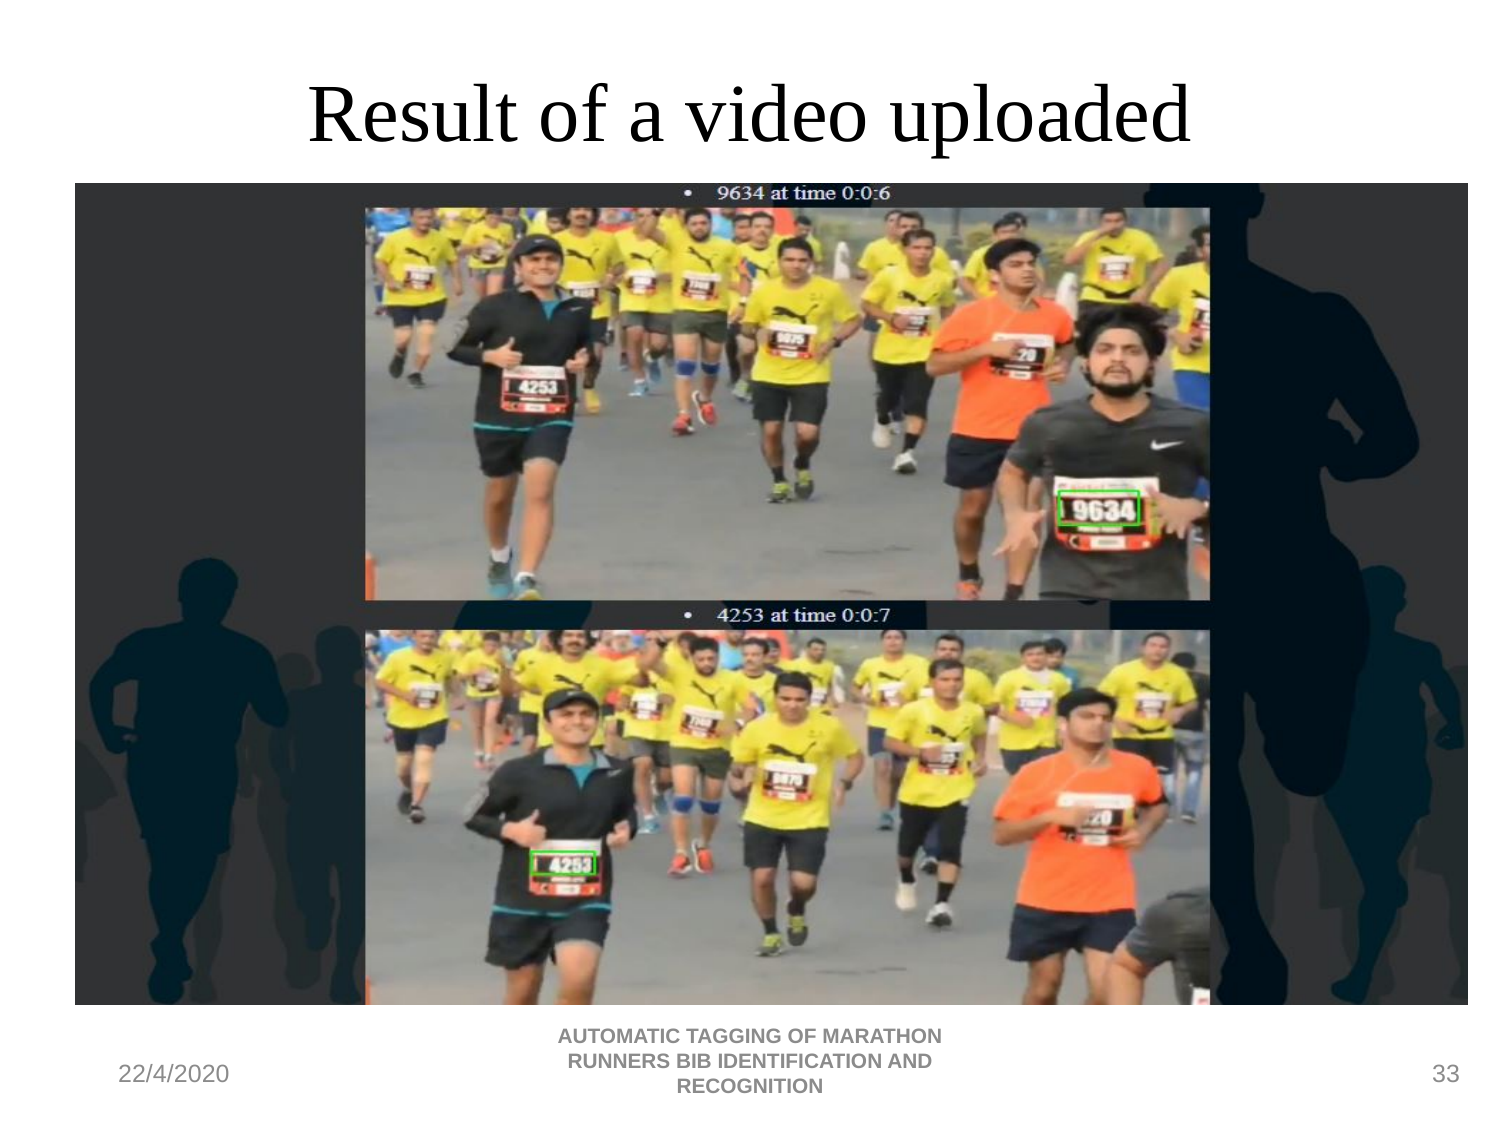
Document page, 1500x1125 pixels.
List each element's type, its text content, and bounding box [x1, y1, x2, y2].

footer AUTOMATIC TAGGING OF MARATHON RUNNERS BIB IDENTIFICATION AND RECOGNITION [496, 1042, 1004, 1103]
slide_number 33 [1125, 1042, 1475, 1103]
picture [74, 183, 1468, 1005]
title Result of a video uploaded [116, 48, 1384, 169]
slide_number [103, 1042, 441, 1103]
